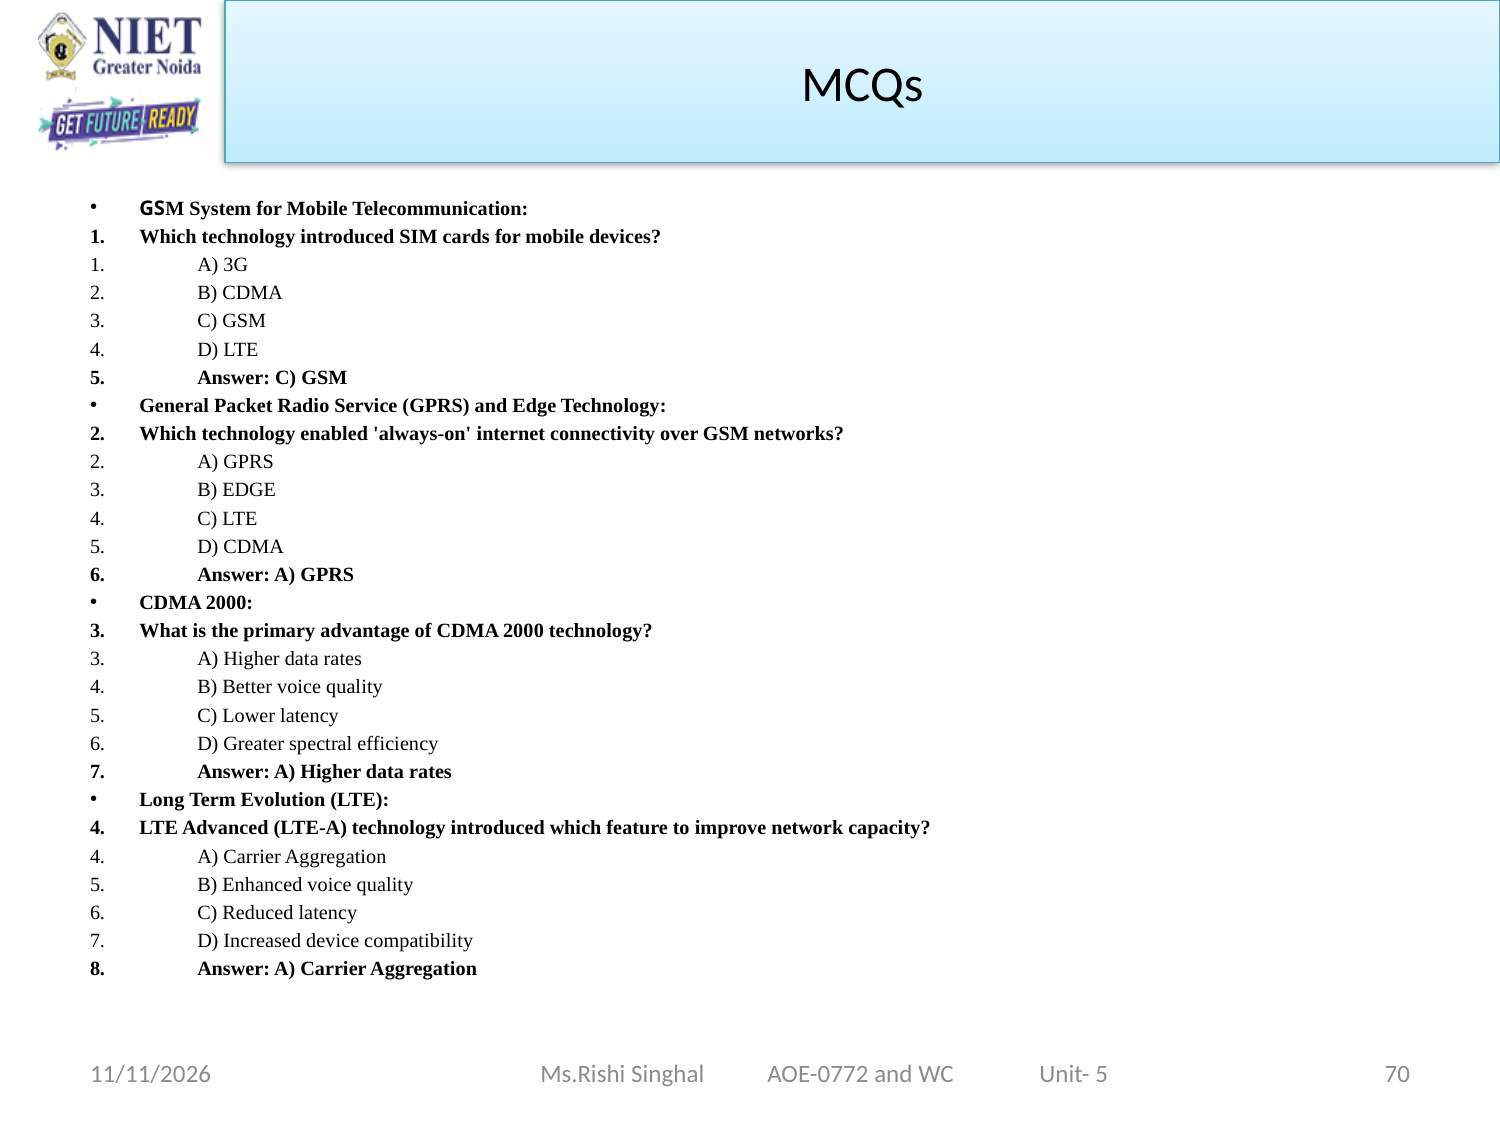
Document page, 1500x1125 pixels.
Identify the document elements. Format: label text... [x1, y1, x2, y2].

footer Ms.Rishi Singhal AOE-0772 and WC Unit- 5 [412, 1042, 1074, 1103]
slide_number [75, 1042, 412, 1103]
list GSM System for Mobile Telecommunication: Which technology introduced SIM cards for mobile devices? A) 3G B) CDMA C) GSM D) LTE Answer: C) GSM General Packet Radio Service (GPRS) and Edge Technology: Which technology enabled 'always-on' internet connectivity over GSM networks? A) GPRS B) EDGE C) LTE D) CDMA Answer: A) GPRS CDMA 2000: What is the primary advantage of CDMA 2000 technology? A) Higher data rates B) Better voice quality C) Lower latency D) Greater spectral efficiency Answer: A) Higher data rates Long Term Evolution (LTE): LTE Advanced (LTE-A) technology introduced which feature to improve network capacity? A) Carrier Aggregation B) Enhanced voice quality C) Reduced latency D) Increased device compatibility Answer: A) Carrier Aggregation [75, 187, 1425, 1013]
text_box MCQs [238, 0, 1500, 163]
slide_number 70 [1074, 1042, 1425, 1103]
picture [0, 0, 238, 163]
